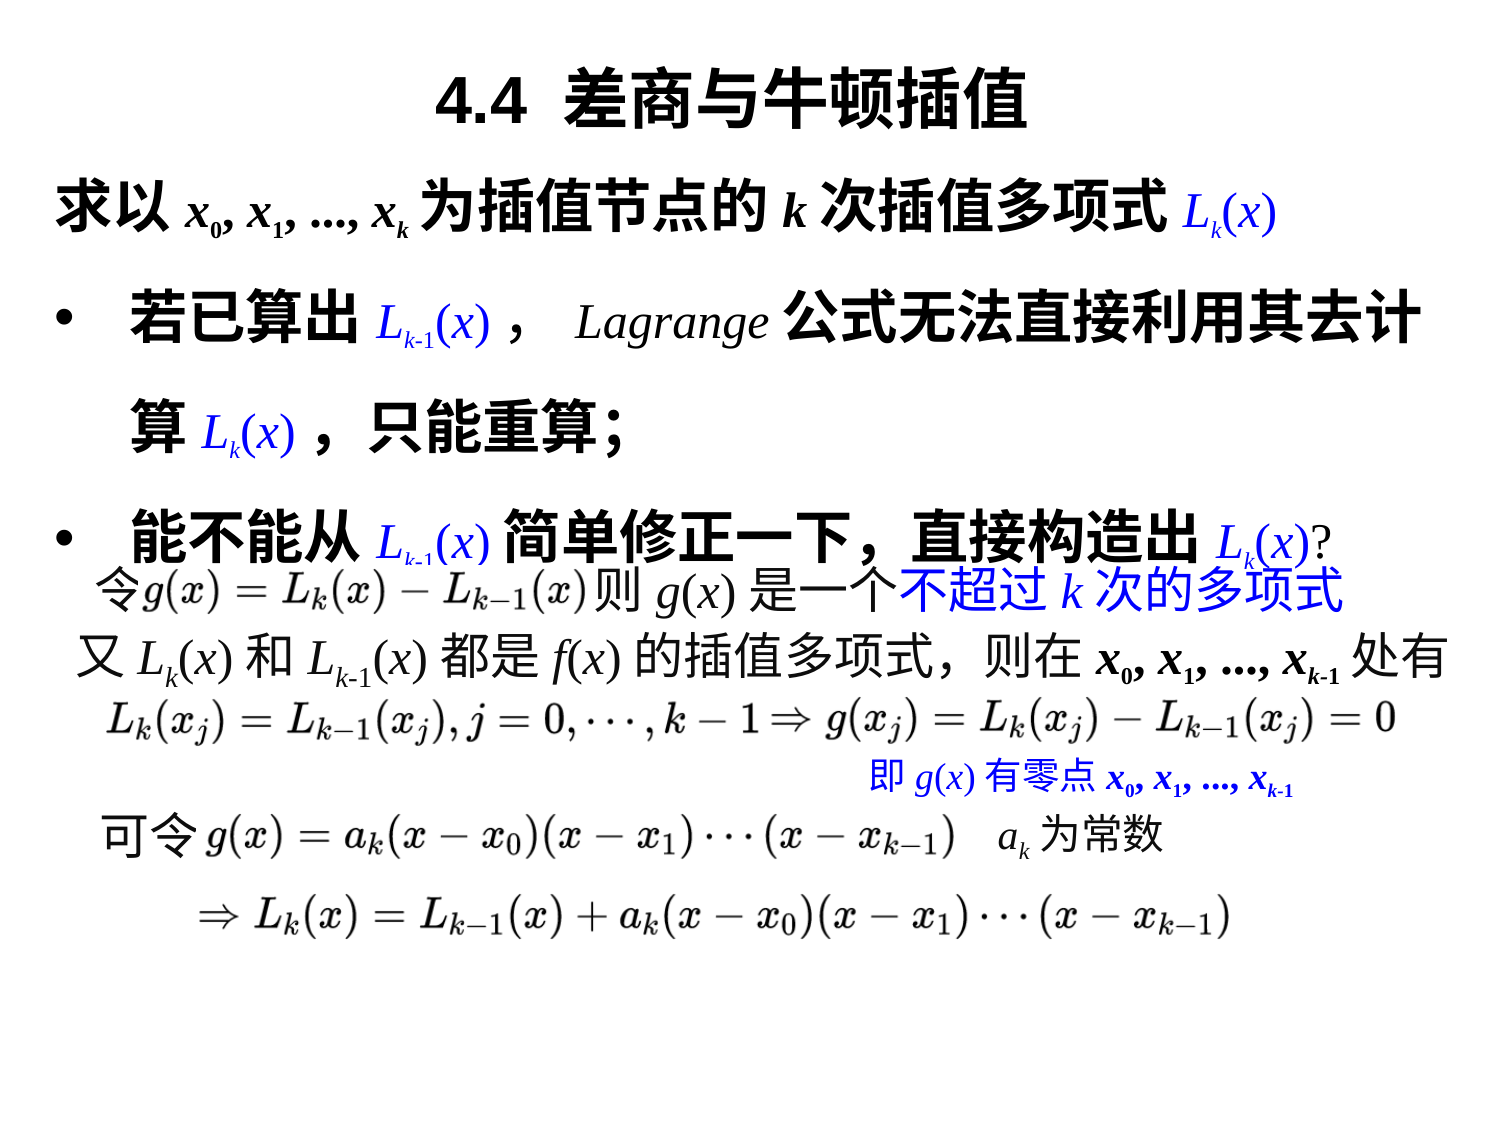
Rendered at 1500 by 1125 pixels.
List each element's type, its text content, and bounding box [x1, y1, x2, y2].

text_box ak为常数 [971, 800, 1192, 872]
title 4.4 差商与牛顿插值 [0, 45, 1483, 159]
picture [196, 890, 1232, 941]
text_box 则g(x)是一个不超过k次的多项式 [579, 550, 1360, 617]
subtitle 求以x0, x1, ..., xk为插值节点的k次插值多项式Lk(x) 若已算出Lk-1(x)，Lagrange公式无法直接利用其去计算Lk(x)，只能重算； 能不能从Lk-1(x)简单修正一下，直接构造出Lk(x)? [39, 125, 1461, 563]
text_box 即g(x)有零点x0, x1, ..., xk-1 [854, 748, 1309, 809]
picture [764, 693, 1398, 748]
picture [104, 693, 763, 748]
text_box 又Lk(x)和Lk-1(x)都是f(x)的插值多项式，则在x0, x1, ..., xk-1处有 [60, 617, 1465, 701]
picture [195, 810, 957, 865]
picture [138, 565, 587, 618]
text_box 令 [79, 550, 160, 617]
text_box 可令 [84, 797, 219, 872]
